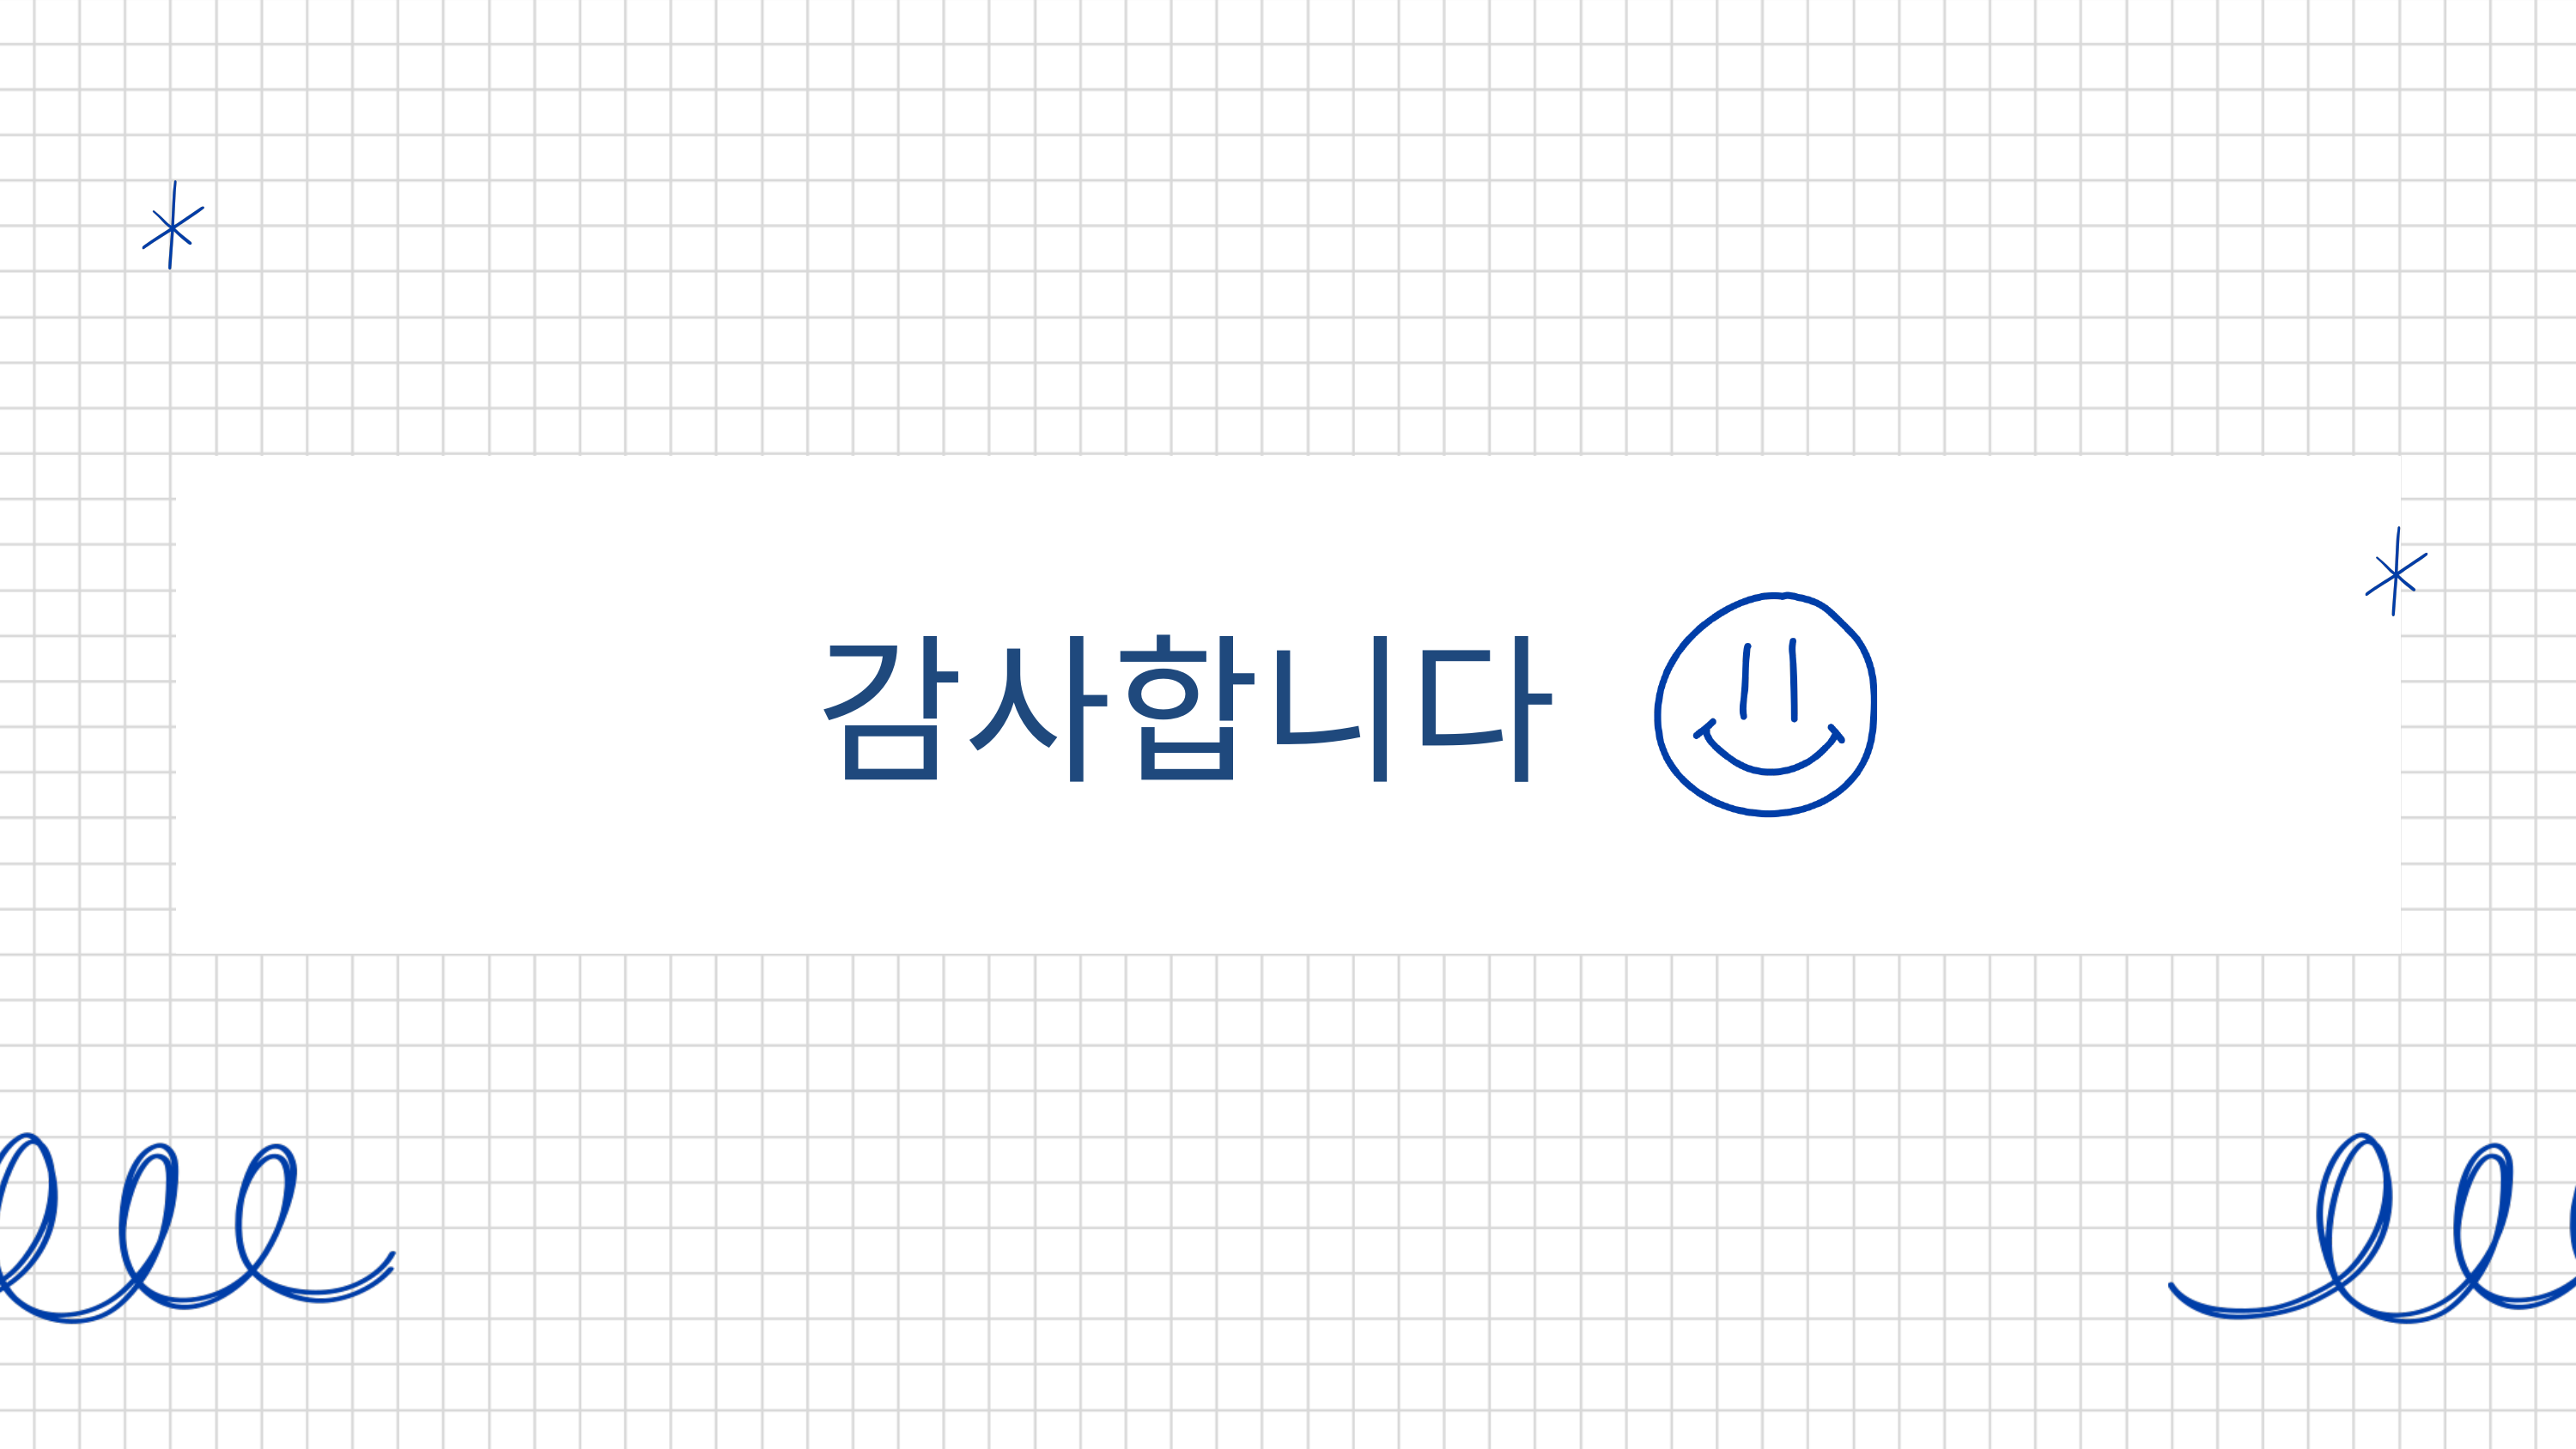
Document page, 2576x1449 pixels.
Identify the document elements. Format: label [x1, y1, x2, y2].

text_box [142, 180, 204, 270]
text_box [0, 1131, 398, 1325]
text_box [0, 0, 2576, 1449]
text_box [2407, 526, 2428, 616]
text_box [2167, 1131, 2576, 1325]
text_box [175, 455, 2401, 955]
